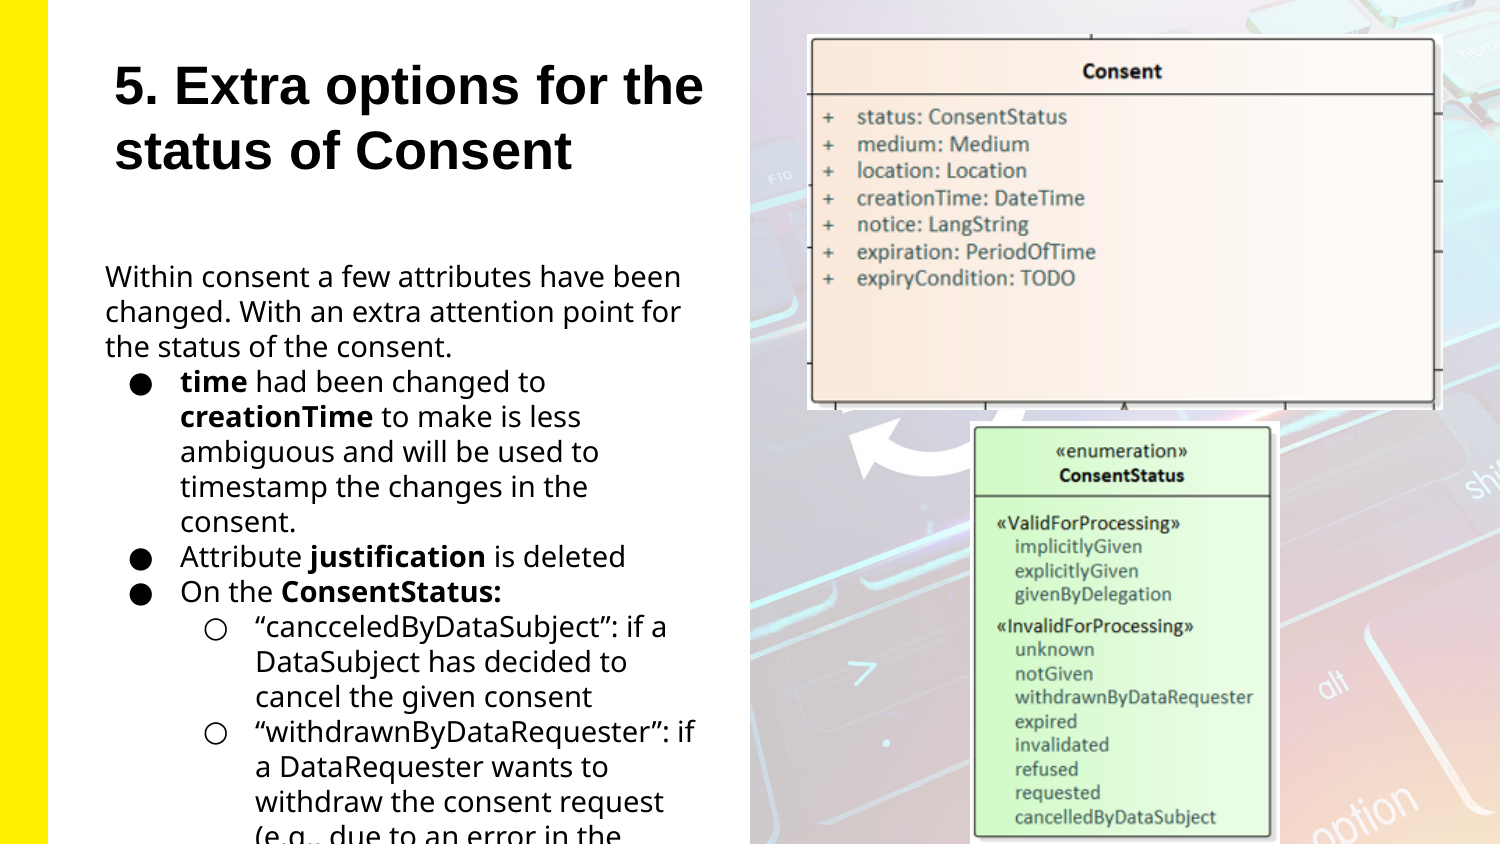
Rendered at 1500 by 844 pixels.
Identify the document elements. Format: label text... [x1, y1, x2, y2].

text_box 5. Extra options for the status of Consent [103, 44, 744, 203]
text_box Within consent a few attributes have been changed. With an extra attention point for the status of the consent. time had been changed to creationTime to make is less ambiguous and will be used to timestamp the changes in the consent. Attribute justification is deleted On the ConsentStatus: “cancceledByDataSubject”: if a DataSubject has decided to cancel the given consent “withdrawnByDataRequester”: if a DataRequester wants to withdraw the consent request (e.g., due to an error in the request) [90, 243, 725, 844]
picture [749, 0, 1500, 844]
